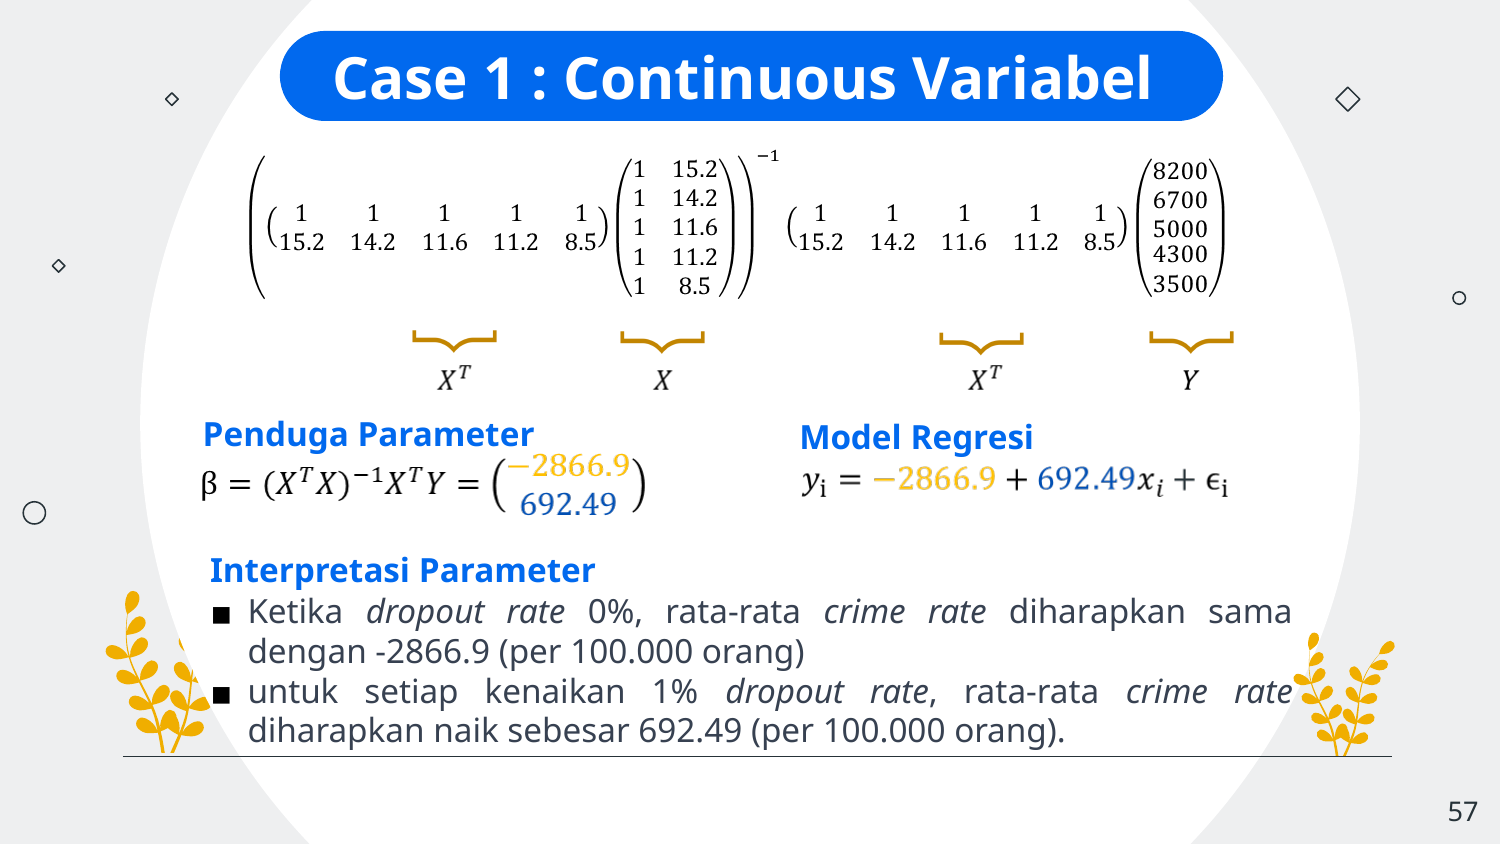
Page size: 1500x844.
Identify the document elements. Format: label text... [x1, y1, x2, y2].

slide_number ‹#› [1403, 779, 1494, 844]
text_box [279, 45, 292, 107]
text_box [194, 541, 1309, 756]
title Case 1 : Continuous Variabel [292, 37, 1194, 116]
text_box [165, 137, 1308, 405]
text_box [184, 405, 1293, 524]
text_box [302, 30, 1224, 121]
